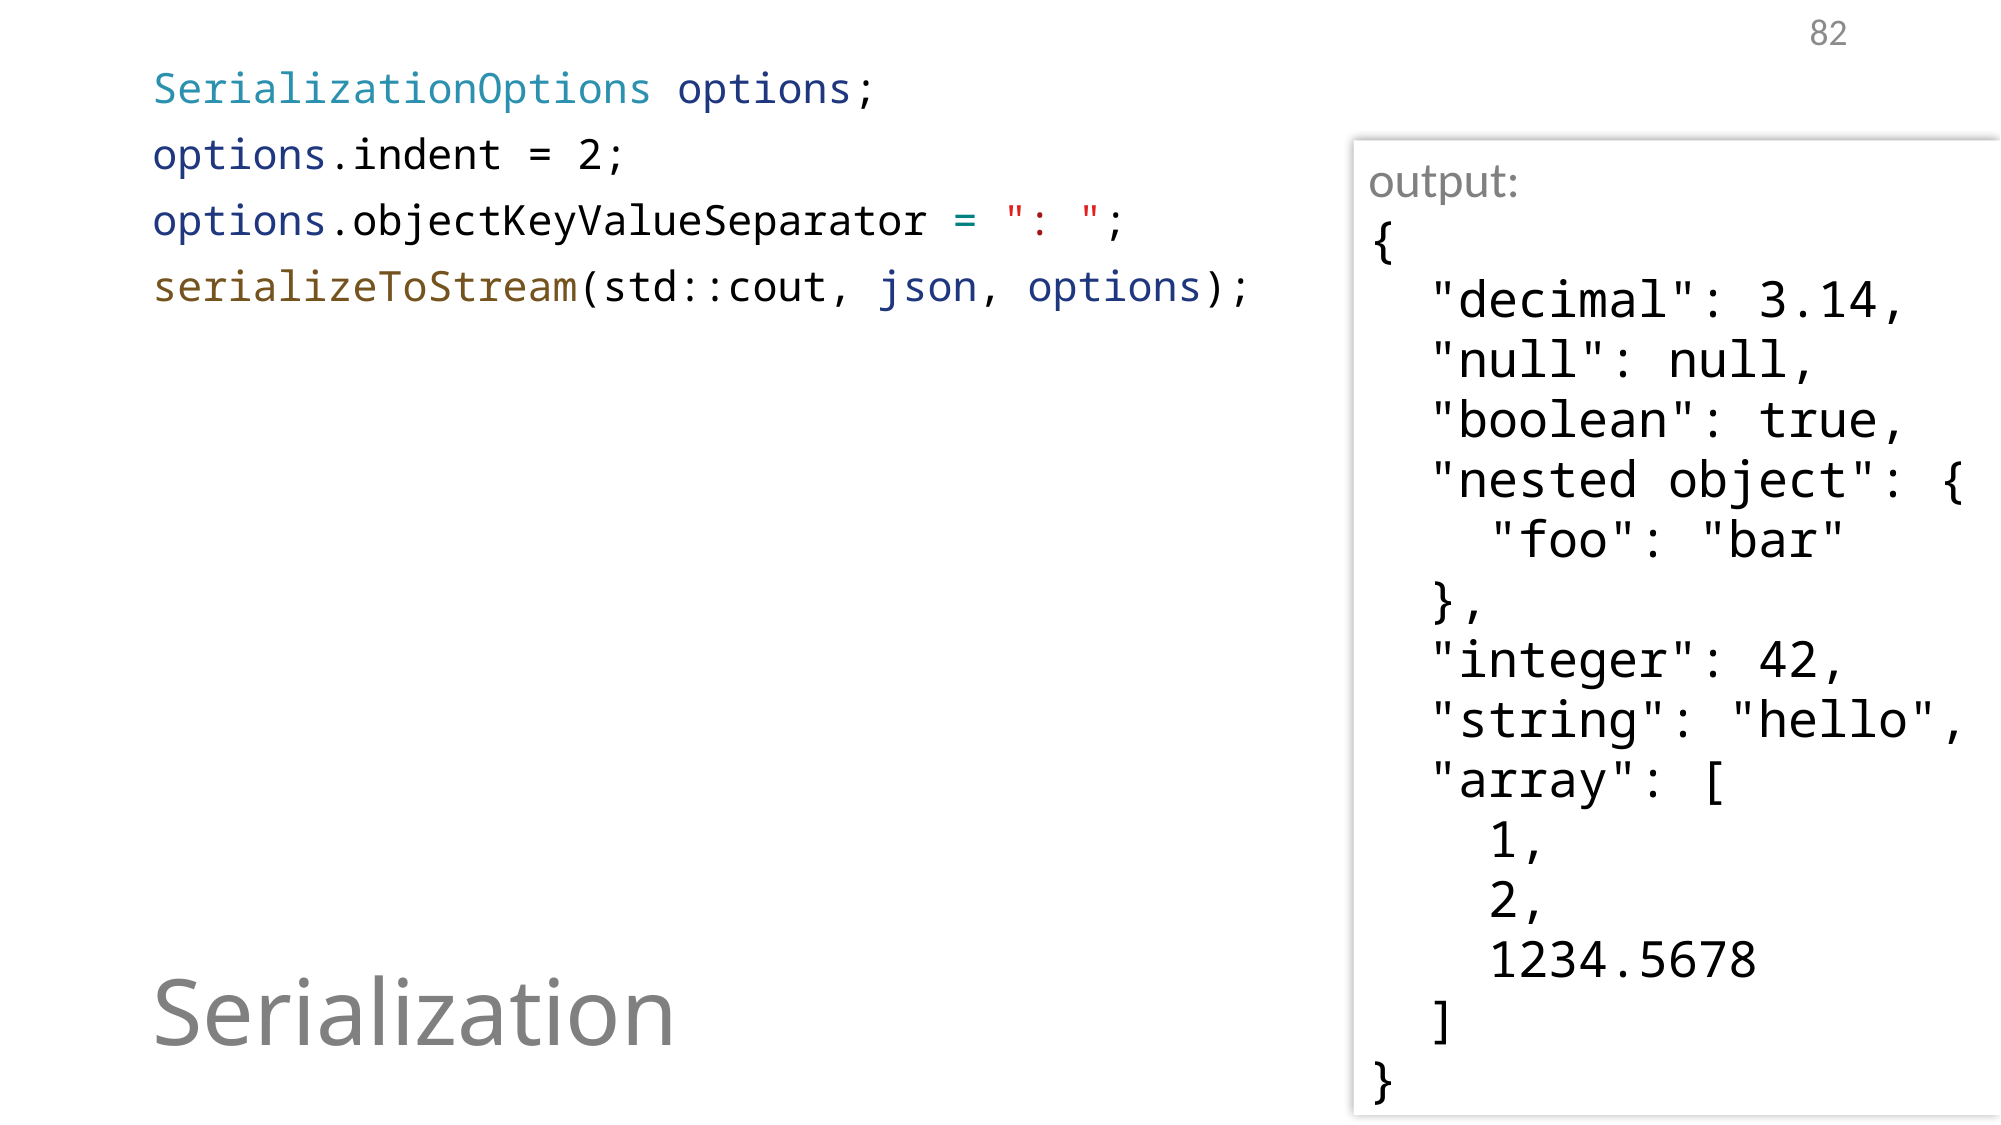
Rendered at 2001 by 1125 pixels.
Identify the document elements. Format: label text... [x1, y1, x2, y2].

list SerializationOptions options; options.indent = 2; options.objectKeyValueSeparator = ": "; serializeToStream(std::cout, json, options); [137, 59, 1863, 908]
text_box output: { "decimal": 3.14, "null": null, "boolean": true, "nested object": { "foo": "bar" }, "integer": 42, "string": "hello", "array": [ 1, 2, 1234.5678 ] } [1353, 140, 2000, 1116]
slide_number 82 [1412, 0, 1863, 60]
title Serialization [137, 908, 1863, 1125]
